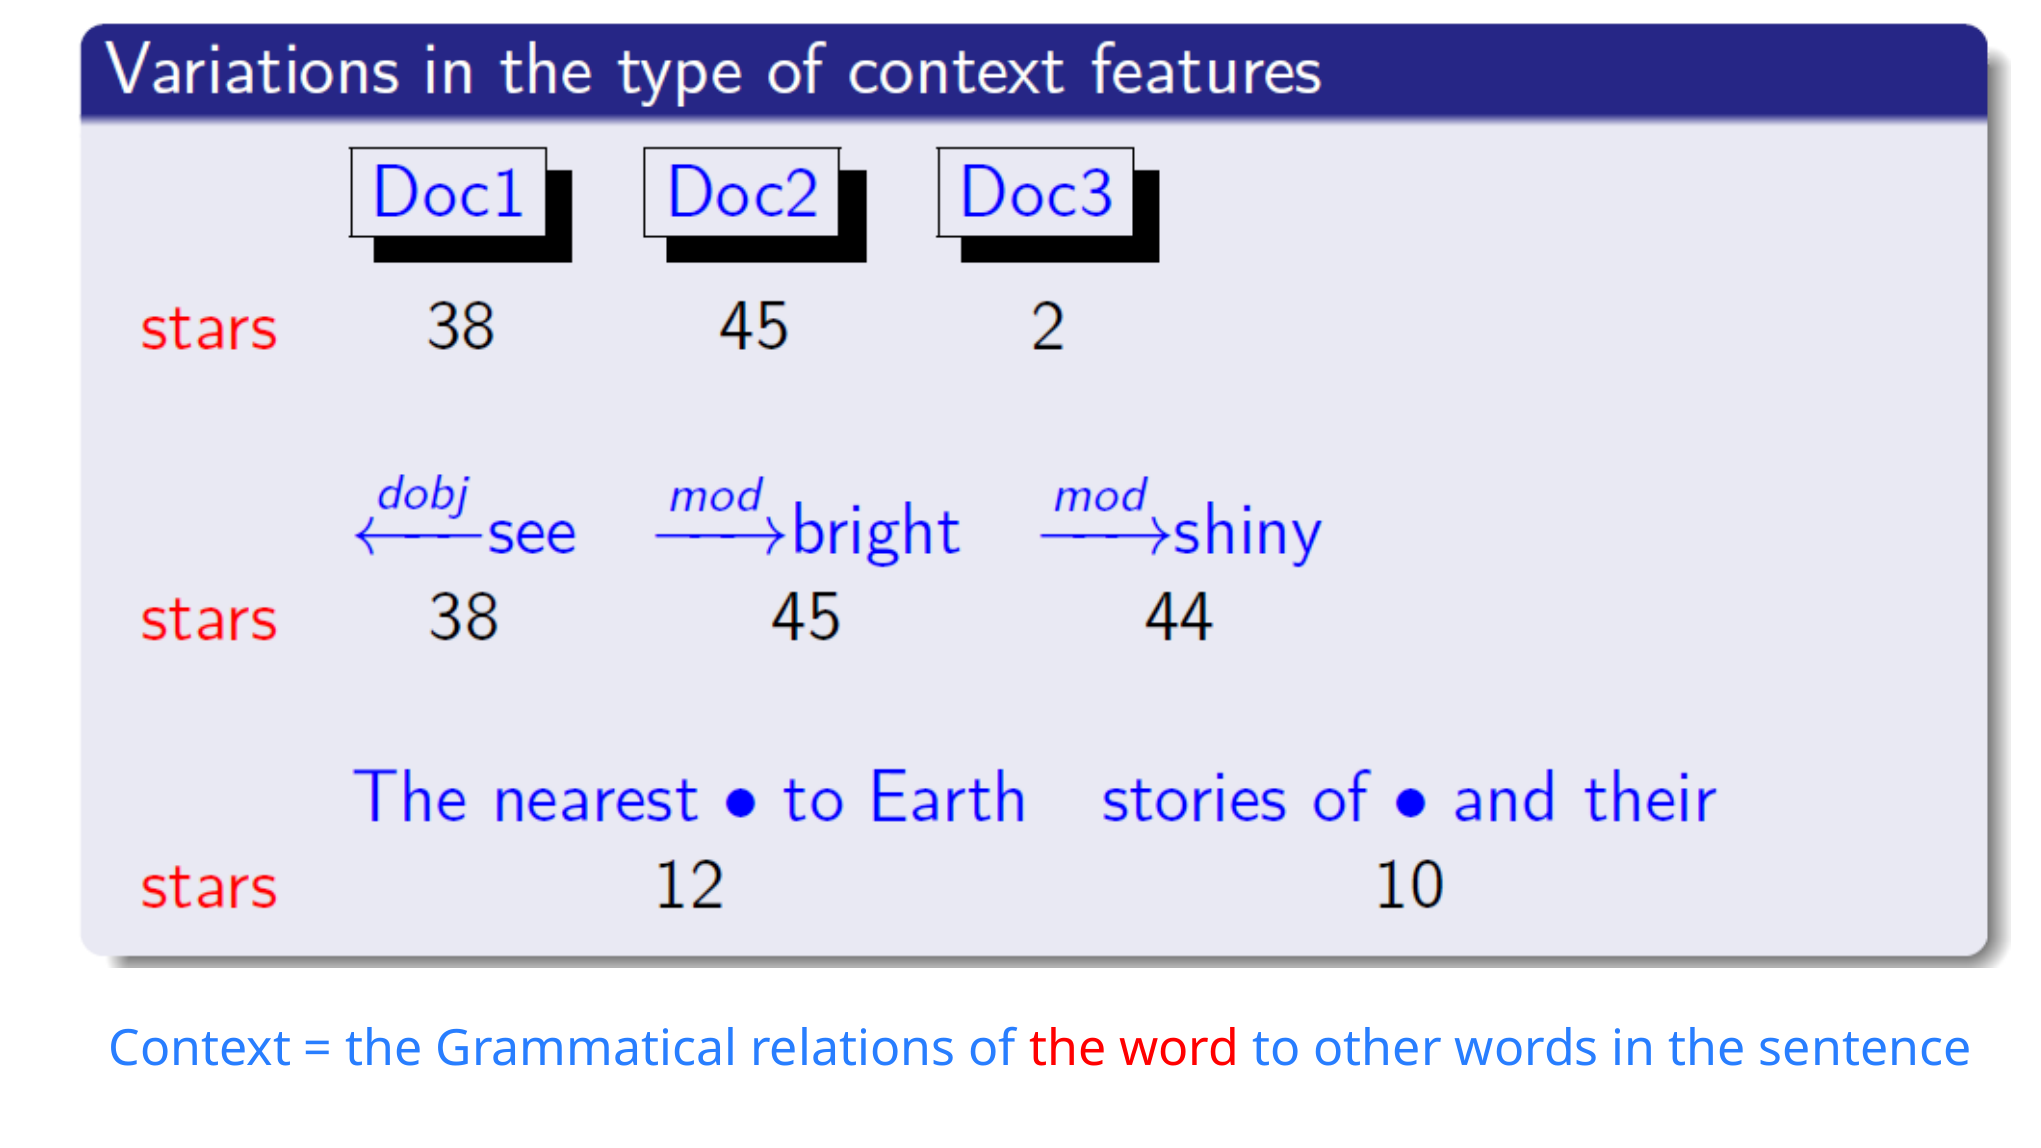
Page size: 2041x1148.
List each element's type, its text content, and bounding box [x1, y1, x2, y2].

picture [69, 5, 2011, 969]
text_box Context = the Grammatical relations of the word to other words in the sentence [78, 998, 2002, 1101]
